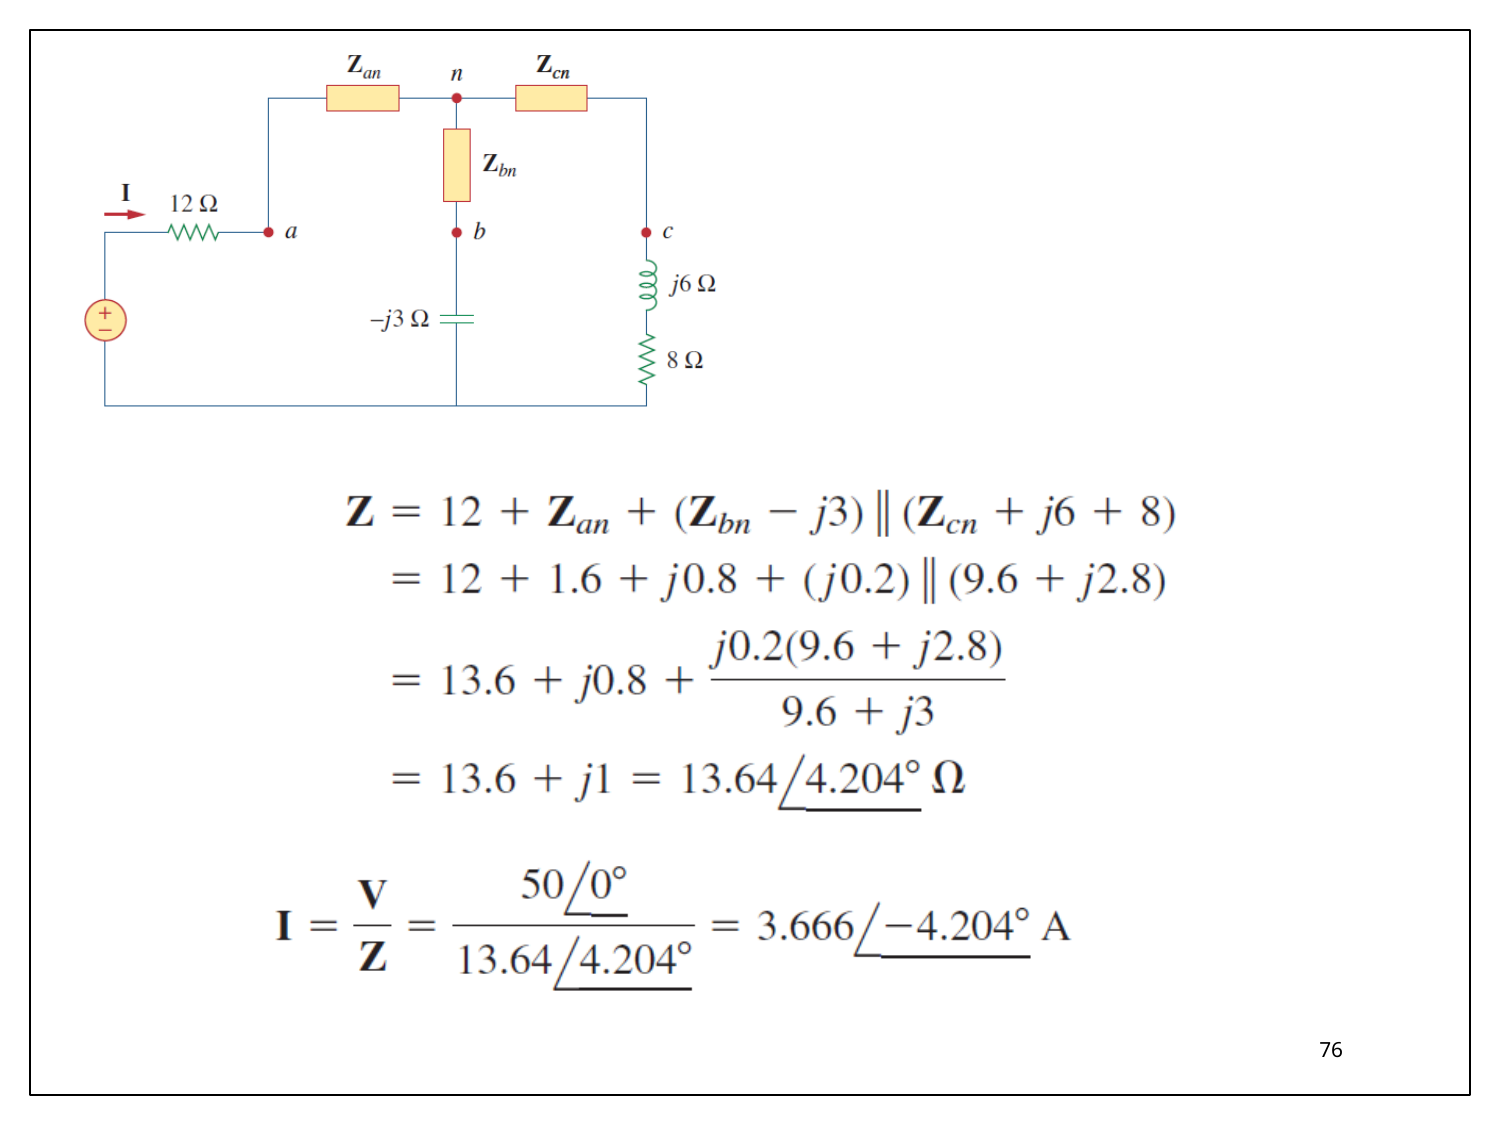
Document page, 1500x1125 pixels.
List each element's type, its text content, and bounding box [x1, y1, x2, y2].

picture [337, 487, 1182, 816]
picture [74, 37, 732, 415]
picture [262, 839, 1102, 997]
slide_number 76 [1147, 1020, 1358, 1081]
